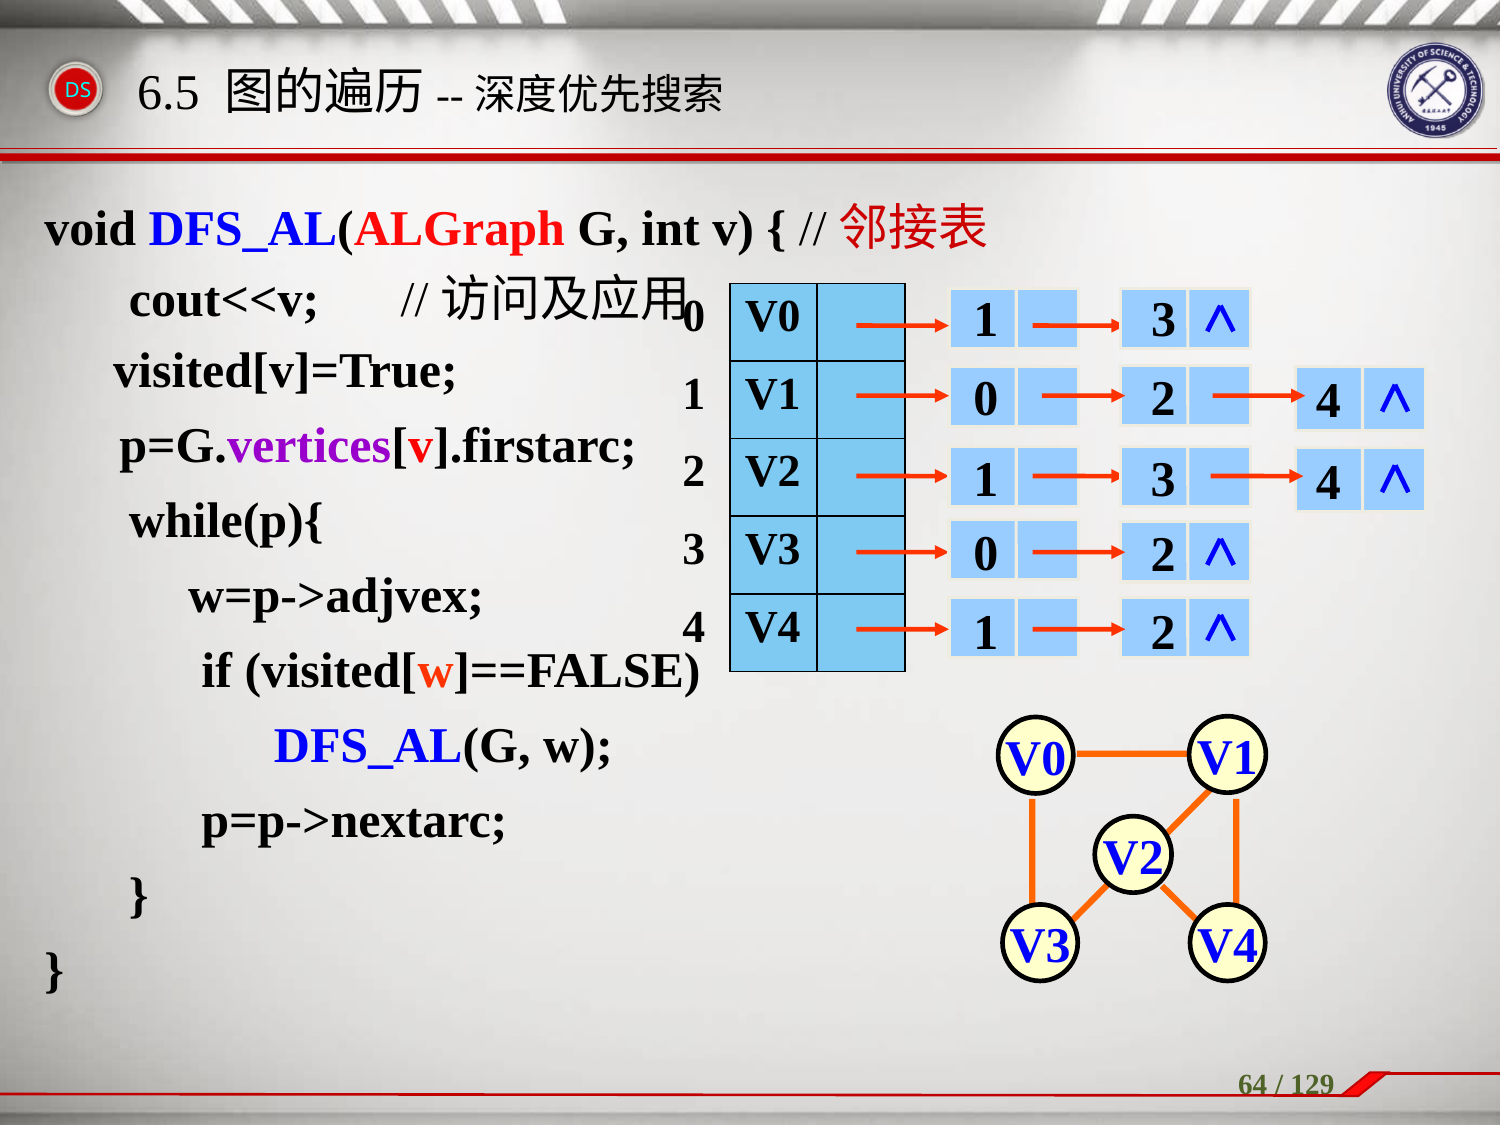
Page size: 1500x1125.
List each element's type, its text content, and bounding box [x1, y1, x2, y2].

picture [1249, 1090, 1260, 1094]
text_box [856, 278, 1426, 667]
table_cell V2 [731, 439, 816, 515]
picture [0, 1075, 1500, 1125]
table_cell 3 [667, 516, 729, 594]
picture [0, 161, 1500, 1094]
table_cell 2 [667, 439, 729, 516]
table_cell [818, 362, 850, 438]
table_header V0 [731, 284, 816, 360]
table_cell 4 [667, 594, 729, 671]
picture [0, 0, 1500, 153]
table_header [818, 284, 850, 360]
table_cell [818, 595, 852, 671]
table_cell V1 [731, 362, 816, 438]
table_cell [818, 517, 850, 593]
table_cell 1 [667, 361, 729, 439]
picture [1243, 1084, 1248, 1093]
table_cell V4 [731, 595, 816, 671]
table_cell [818, 439, 850, 515]
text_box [997, 715, 1267, 982]
table_cell V3 [731, 517, 816, 593]
list void DFS_AL(ALGraph G, int v) { //邻接表 cout<<v; //访问及应用 visited[v]=True; p=G.vertices[v].firstarc; while(p){ w=p->adjvex; if (visited[w]==FALSE) DFS_AL(G, w); p=p->nextarc; } } [29, 172, 1471, 1071]
table_header 0 [667, 283, 729, 361]
title 6.5 图的遍历--深度优先搜索 [121, 42, 1377, 138]
